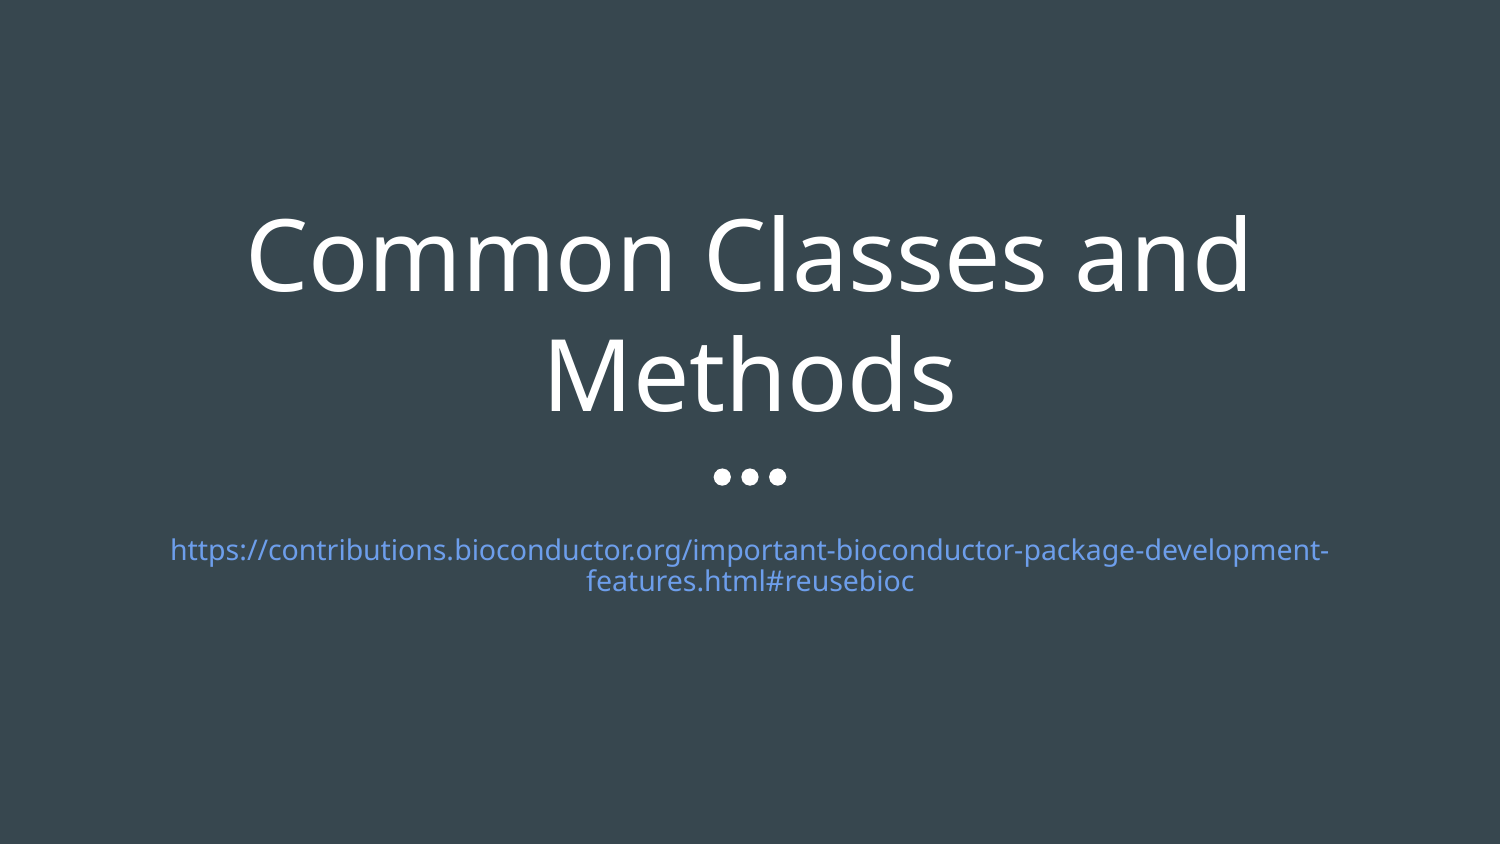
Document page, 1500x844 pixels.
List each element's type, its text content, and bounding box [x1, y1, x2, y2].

subtitle https://contributions.bioconductor.org/important-bioconductor-package-development-features.html#reusebioc [23, 520, 1479, 651]
title Common Classes and Methods [110, 162, 1390, 447]
